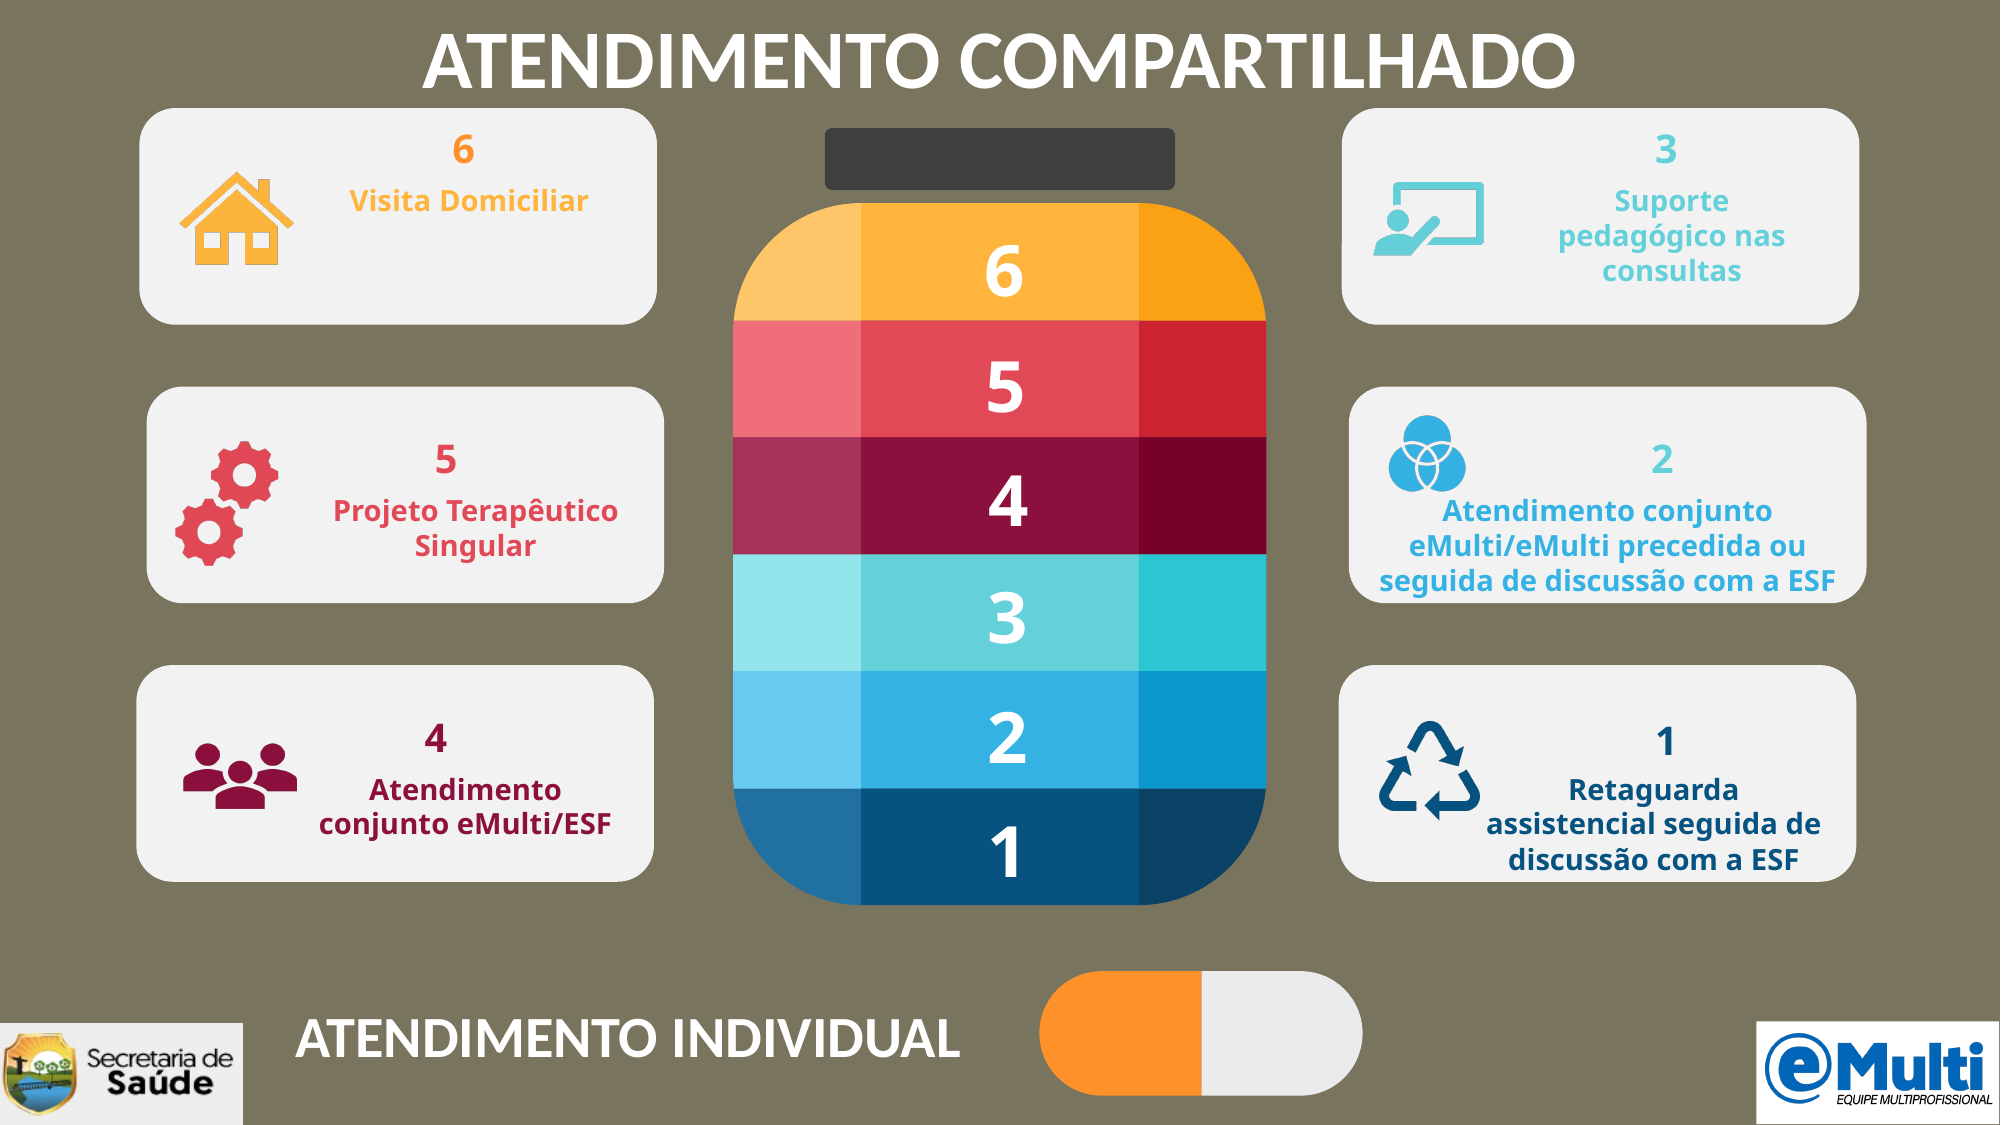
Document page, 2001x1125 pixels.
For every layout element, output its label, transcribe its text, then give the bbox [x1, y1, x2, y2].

text_box ATENDIMENTO INDIVIDUAL [276, 991, 981, 1077]
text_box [1338, 665, 1857, 882]
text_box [136, 665, 654, 882]
picture [0, 1023, 243, 1125]
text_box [733, 671, 1267, 789]
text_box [146, 386, 665, 604]
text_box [733, 789, 1266, 906]
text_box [1138, 871, 1264, 1125]
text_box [139, 108, 657, 325]
text_box [824, 128, 1176, 191]
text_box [1341, 108, 1860, 325]
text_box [733, 555, 1267, 671]
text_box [733, 438, 1267, 555]
text_box ATENDIMENTO COMPARTILHADO [0, 0, 2000, 113]
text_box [733, 203, 1266, 321]
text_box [1348, 386, 1867, 604]
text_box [733, 320, 1267, 438]
picture [1758, 1021, 2001, 1123]
